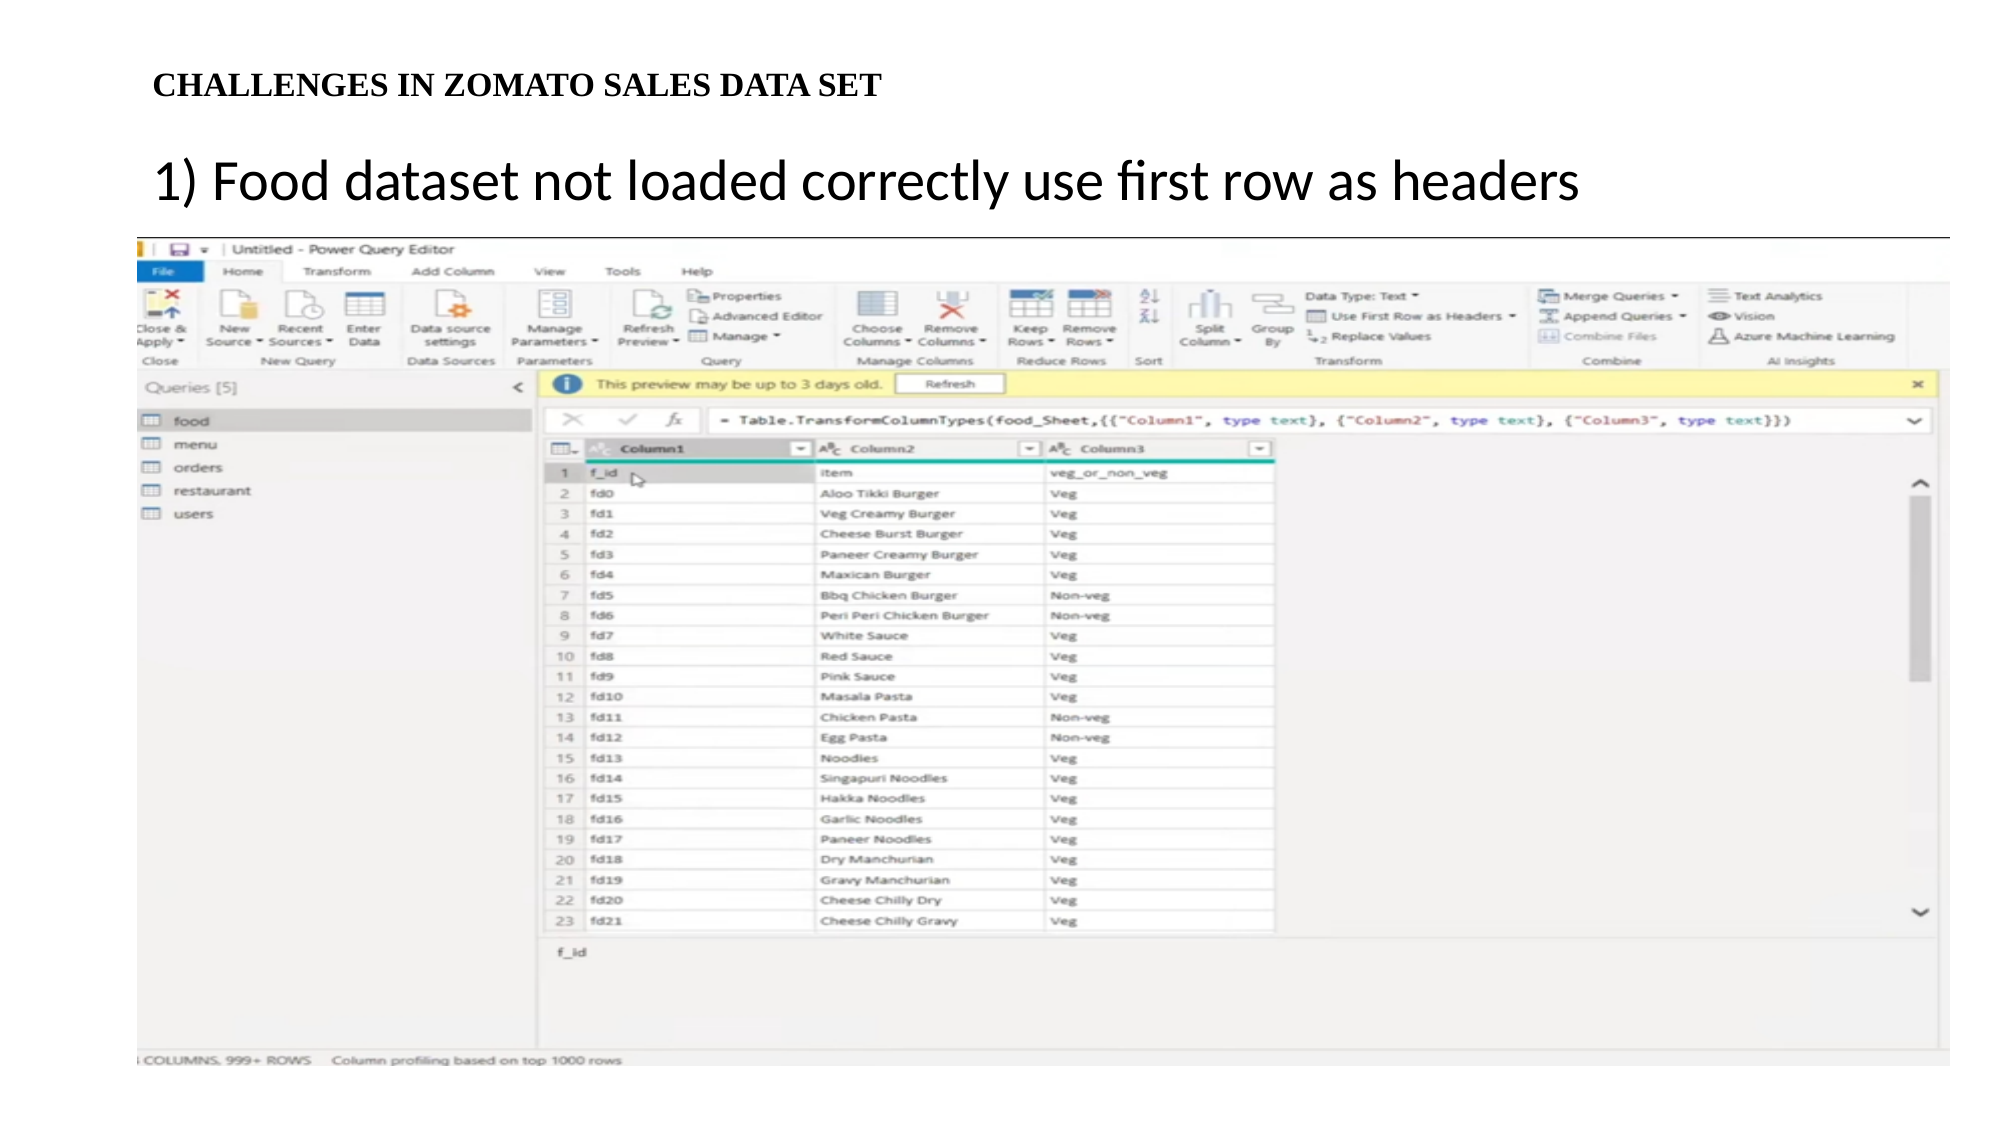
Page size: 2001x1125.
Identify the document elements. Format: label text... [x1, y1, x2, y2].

list 1) Food dataset not loaded correctly use first row as headers [137, 143, 1863, 237]
title CHALLENGES IN ZOMATO SALES DATA SET [137, 59, 1863, 112]
picture [137, 237, 1950, 1066]
